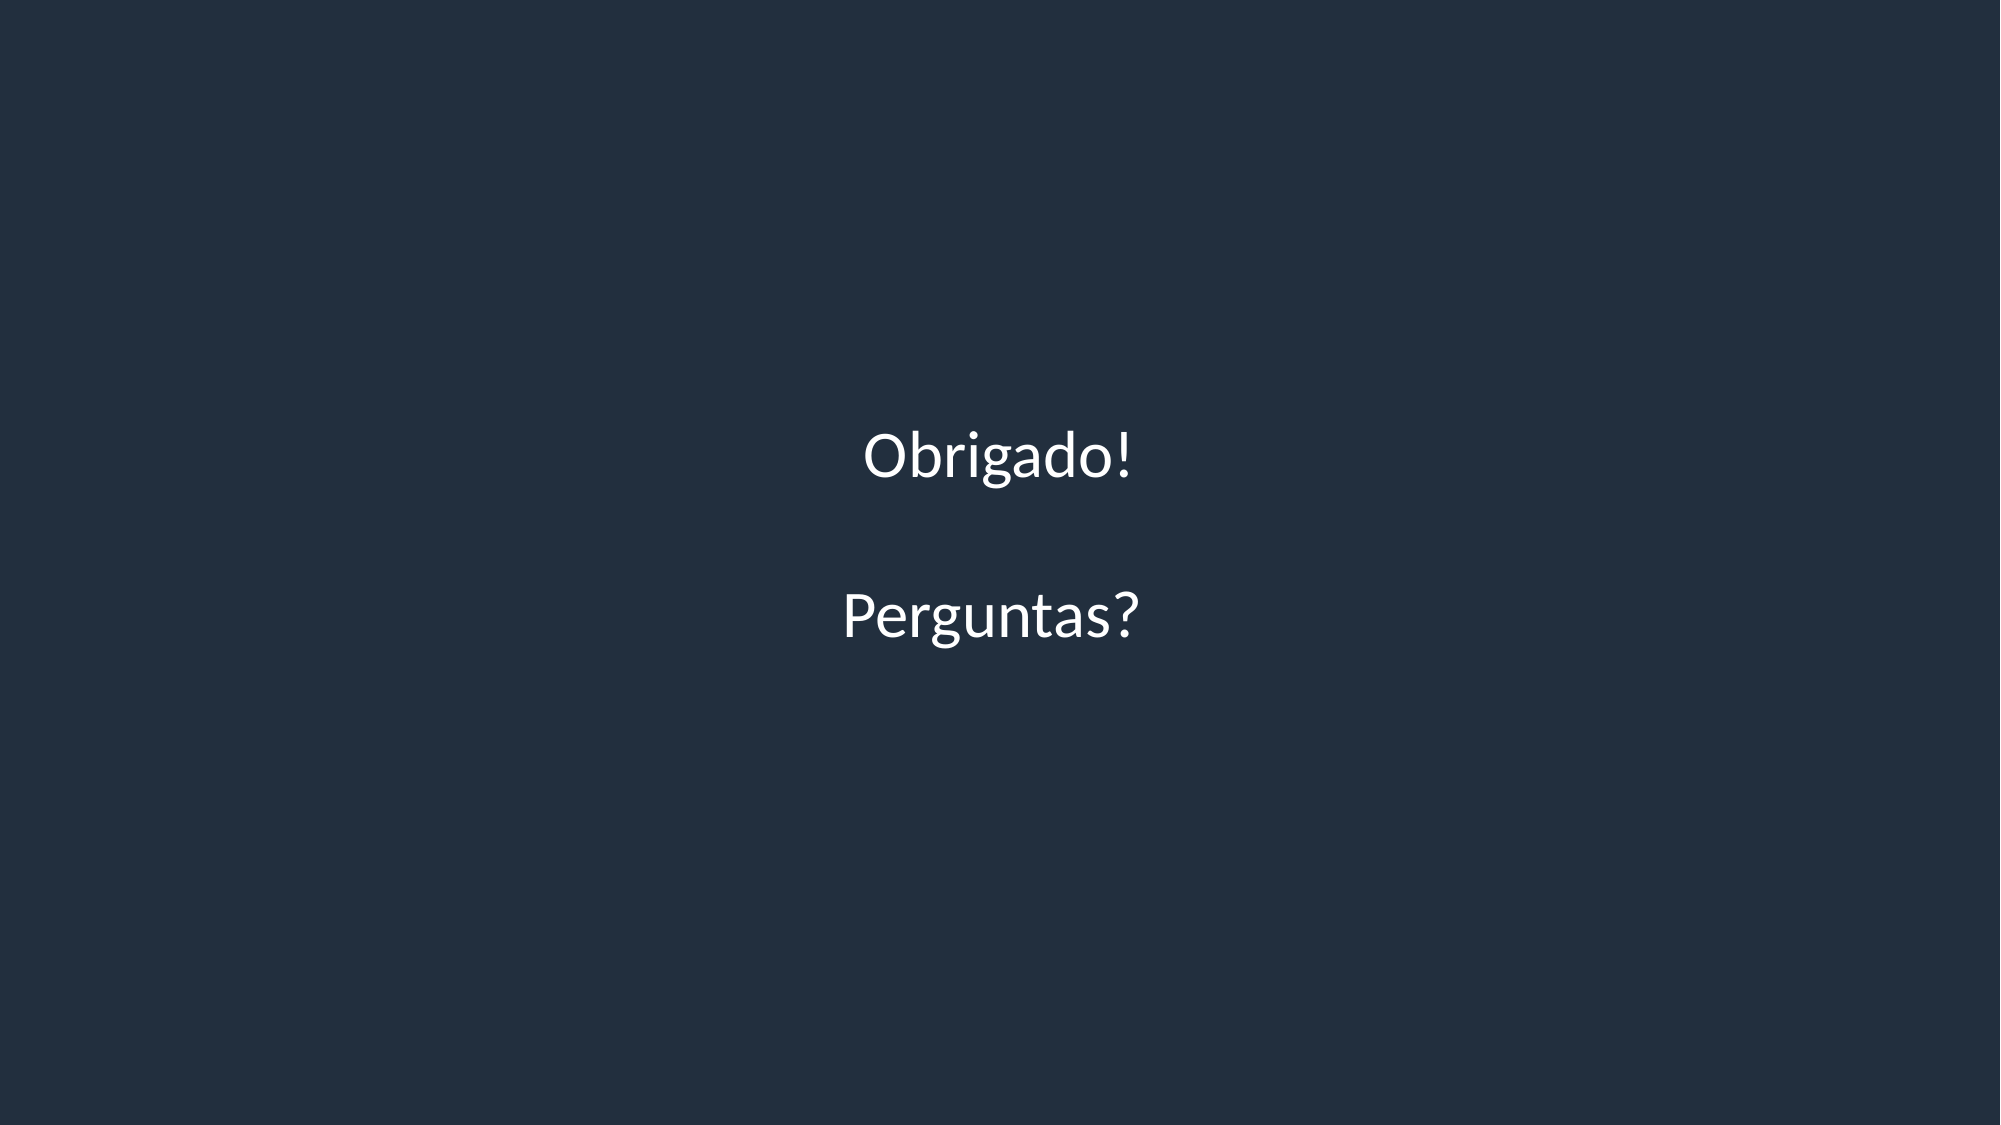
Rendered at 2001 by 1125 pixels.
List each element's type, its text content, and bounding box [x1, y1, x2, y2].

text_box Obrigado! Perguntas? [731, 403, 1269, 659]
